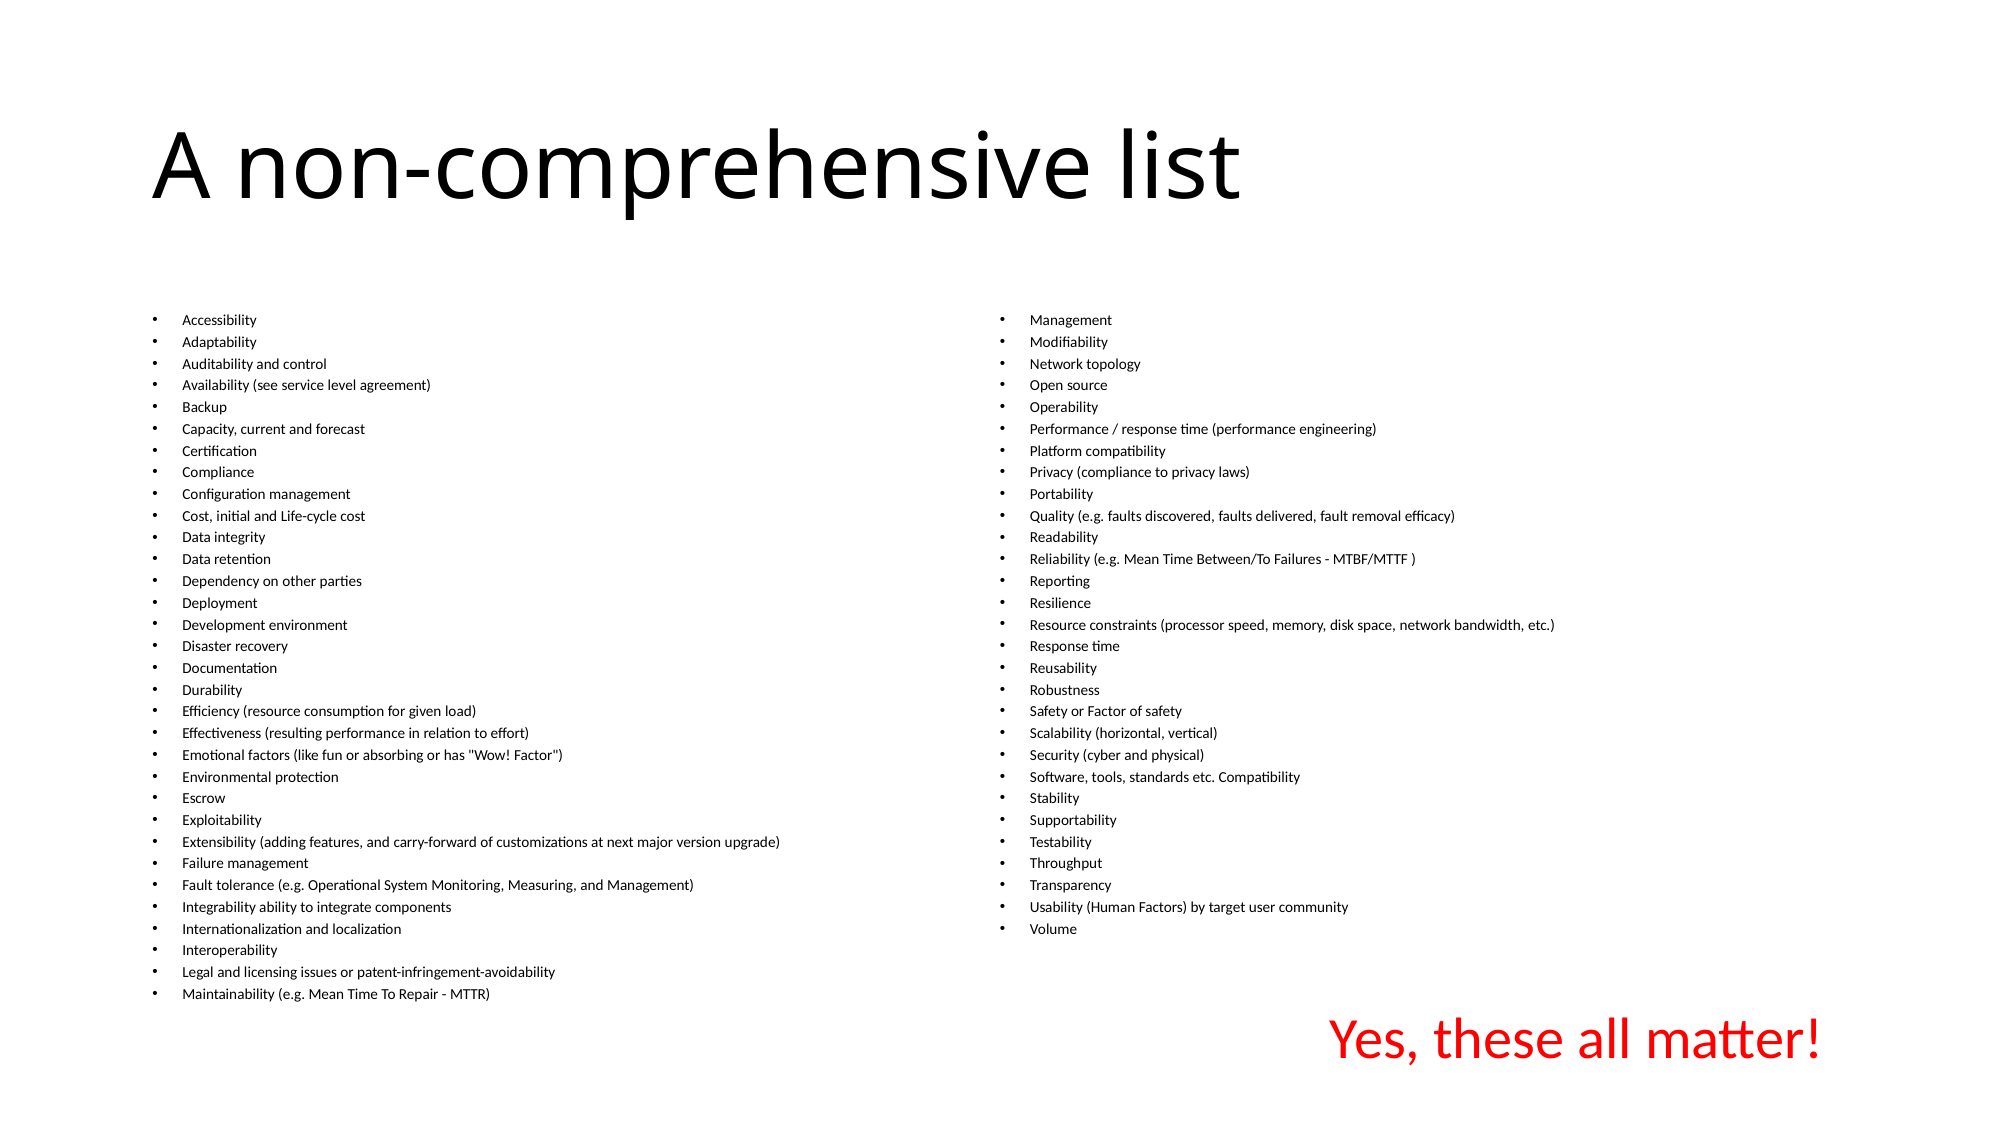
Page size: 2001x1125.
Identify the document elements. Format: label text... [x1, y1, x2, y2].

text_box Yes, these all matter! [1315, 992, 1839, 1078]
title A non-comprehensive list [137, 59, 1863, 278]
list Accessibility Adaptability Auditability and control Availability (see service level agreement) Backup Capacity, current and forecast Certification Compliance Configuration management Cost, initial and Life-cycle cost Data integrity Data retention Dependency on other parties Deployment Development environment Disaster recovery Documentation Durability Efficiency (resource consumption for given load) Effectiveness (resulting performance in relation to effort) Emotional factors (like fun or absorbing or has "Wow! Factor") Environmental protection Escrow Exploitability Extensibility (adding features, and carry-forward of customizations at next major version upgrade) Failure management Fault tolerance (e.g. Operational System Monitoring, Measuring, and Management) Integrability ability to integrate components Internationalization and localization Interoperability Legal and licensing issues or patent-infringement-avoidability Maintainability (e.g. Mean Time To Repair - MTTR) Management Modifiability Network topology Open source Operability Performance / response time (performance engineering) Platform compatibility Privacy (compliance to privacy laws) Portability Quality (e.g. faults discovered, faults delivered, fault removal efficacy) Readability Reliability (e.g. Mean Time Between/To Failures - MTBF/MTTF ) Reporting Resilience Resource constraints (processor speed, memory, disk space, network bandwidth, etc.) Response time Reusability Robustness Safety or Factor of safety Scalability (horizontal, vertical) Security (cyber and physical) Software, tools, standards etc. Compatibility Stability Supportability Testability Throughput Transparency Usability (Human Factors) by target user community Volume [137, 299, 1863, 1014]
